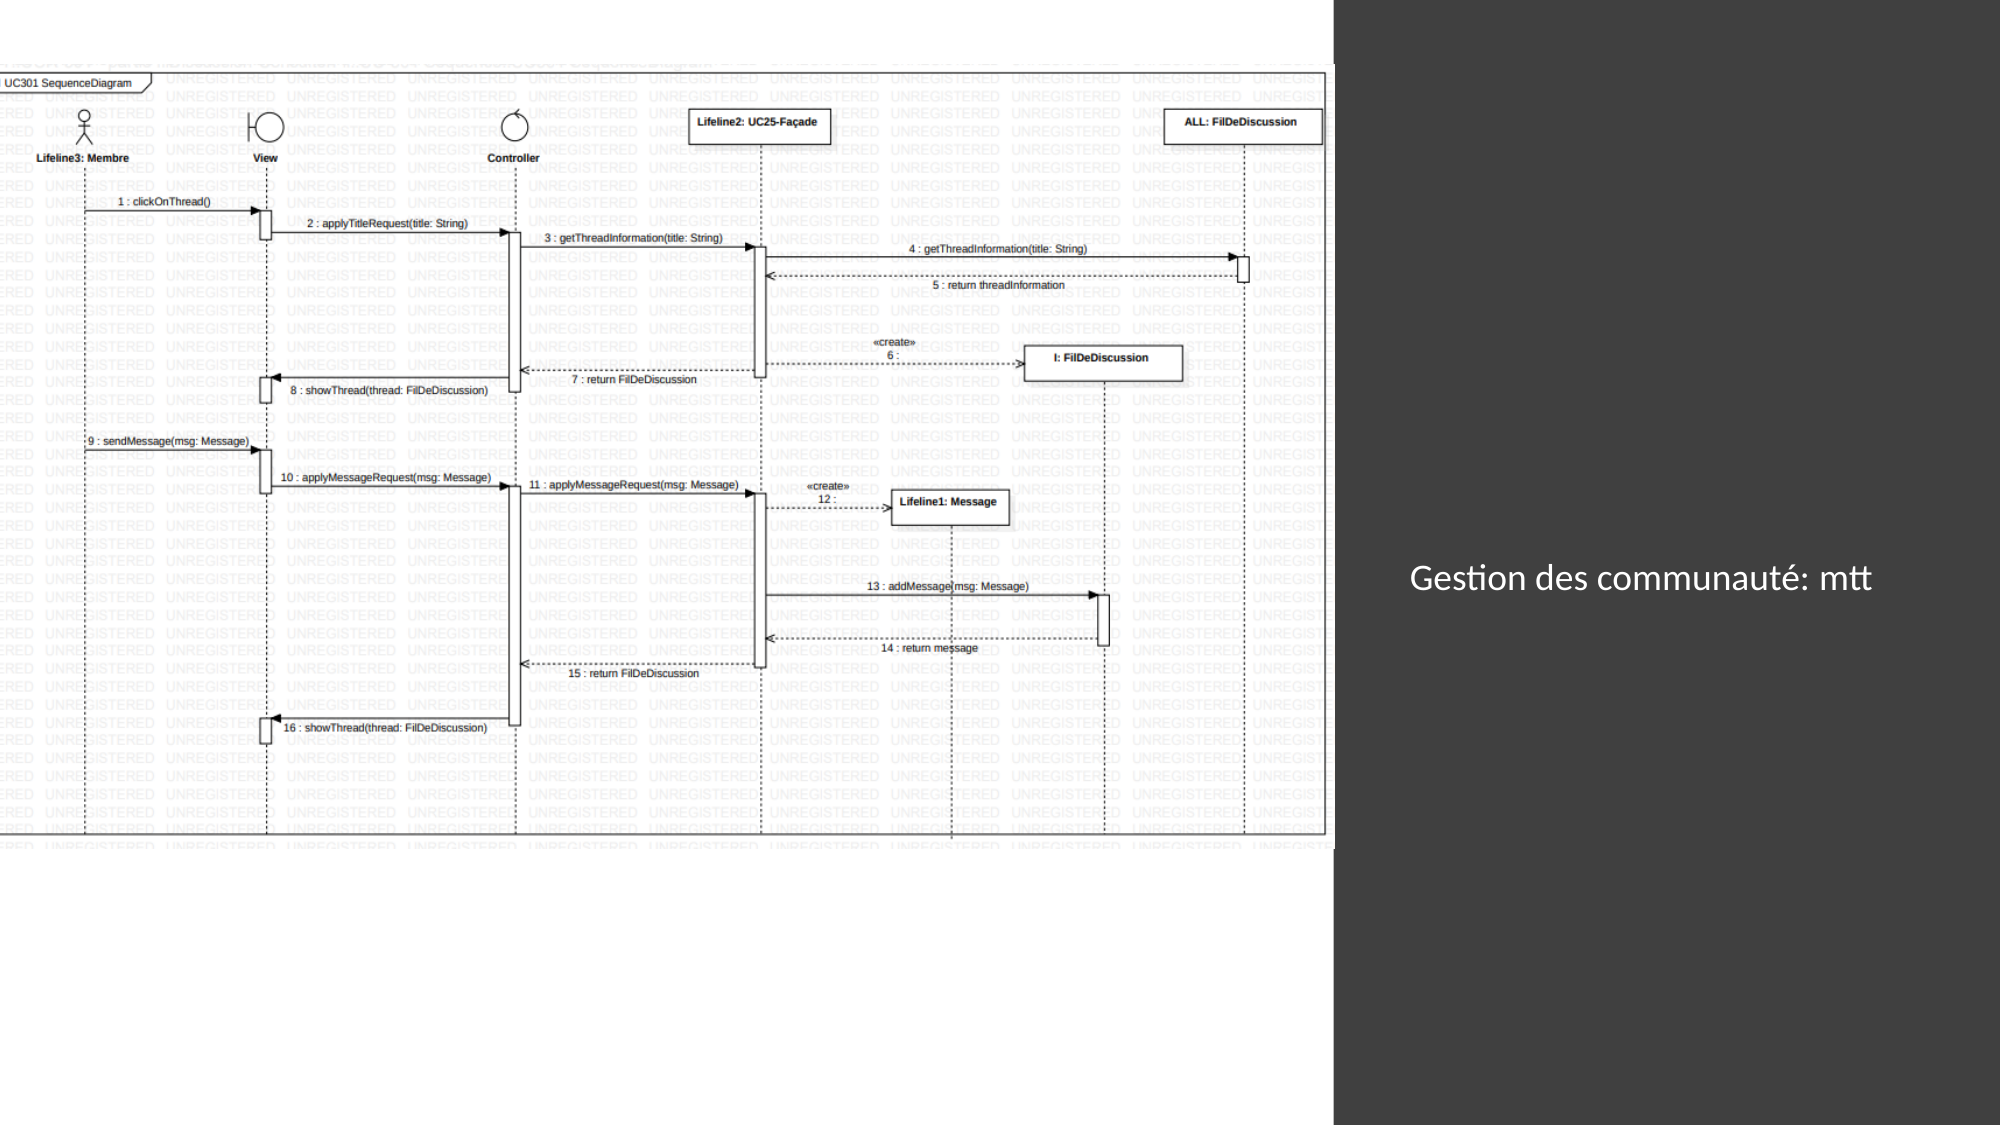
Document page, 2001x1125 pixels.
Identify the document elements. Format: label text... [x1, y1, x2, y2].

picture [0, 64, 1335, 849]
text_box [1333, 0, 2000, 1125]
list Gestion des communauté: mtt [1394, 550, 1895, 1016]
